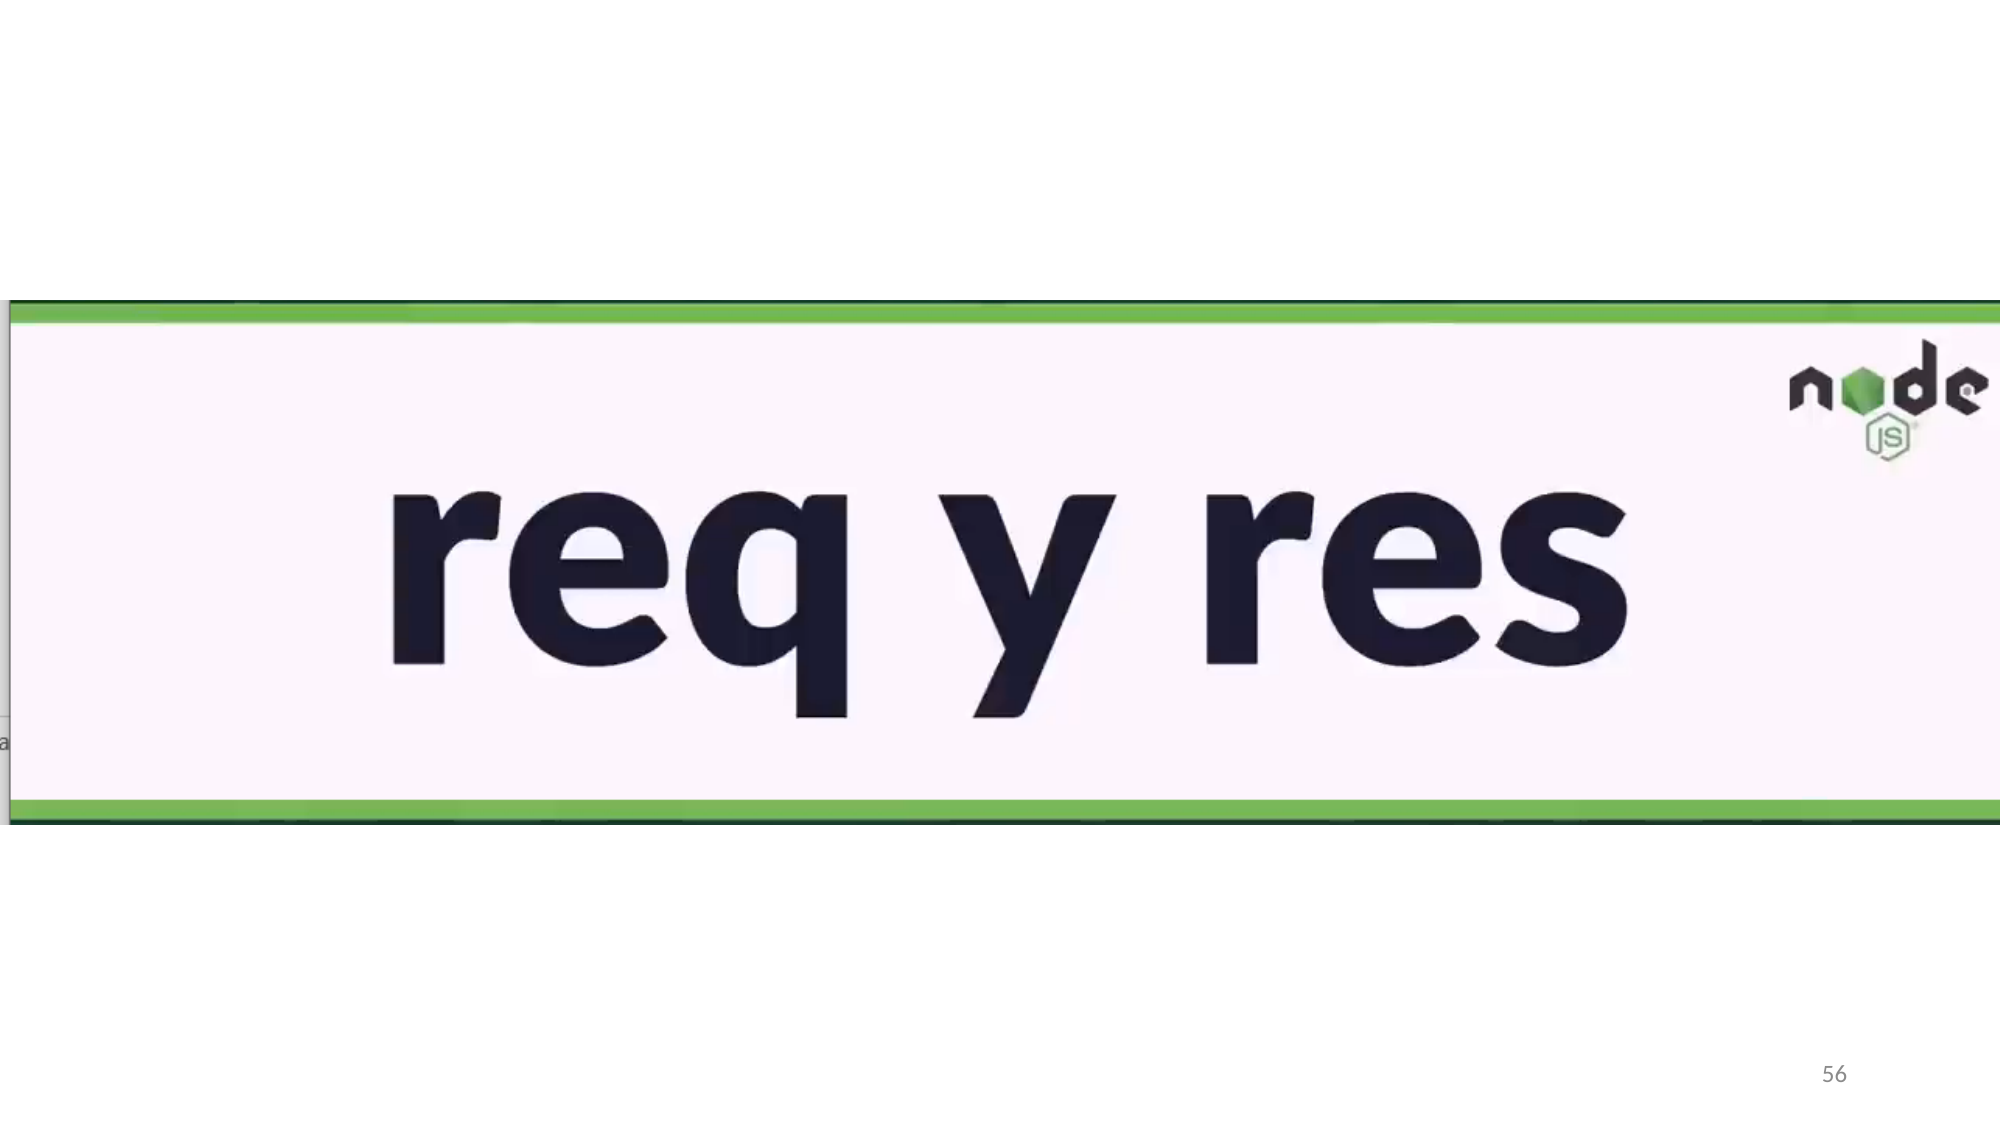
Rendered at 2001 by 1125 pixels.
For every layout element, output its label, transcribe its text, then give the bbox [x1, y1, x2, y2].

picture [0, 300, 2000, 825]
slide_number 56 [1412, 1042, 1863, 1103]
